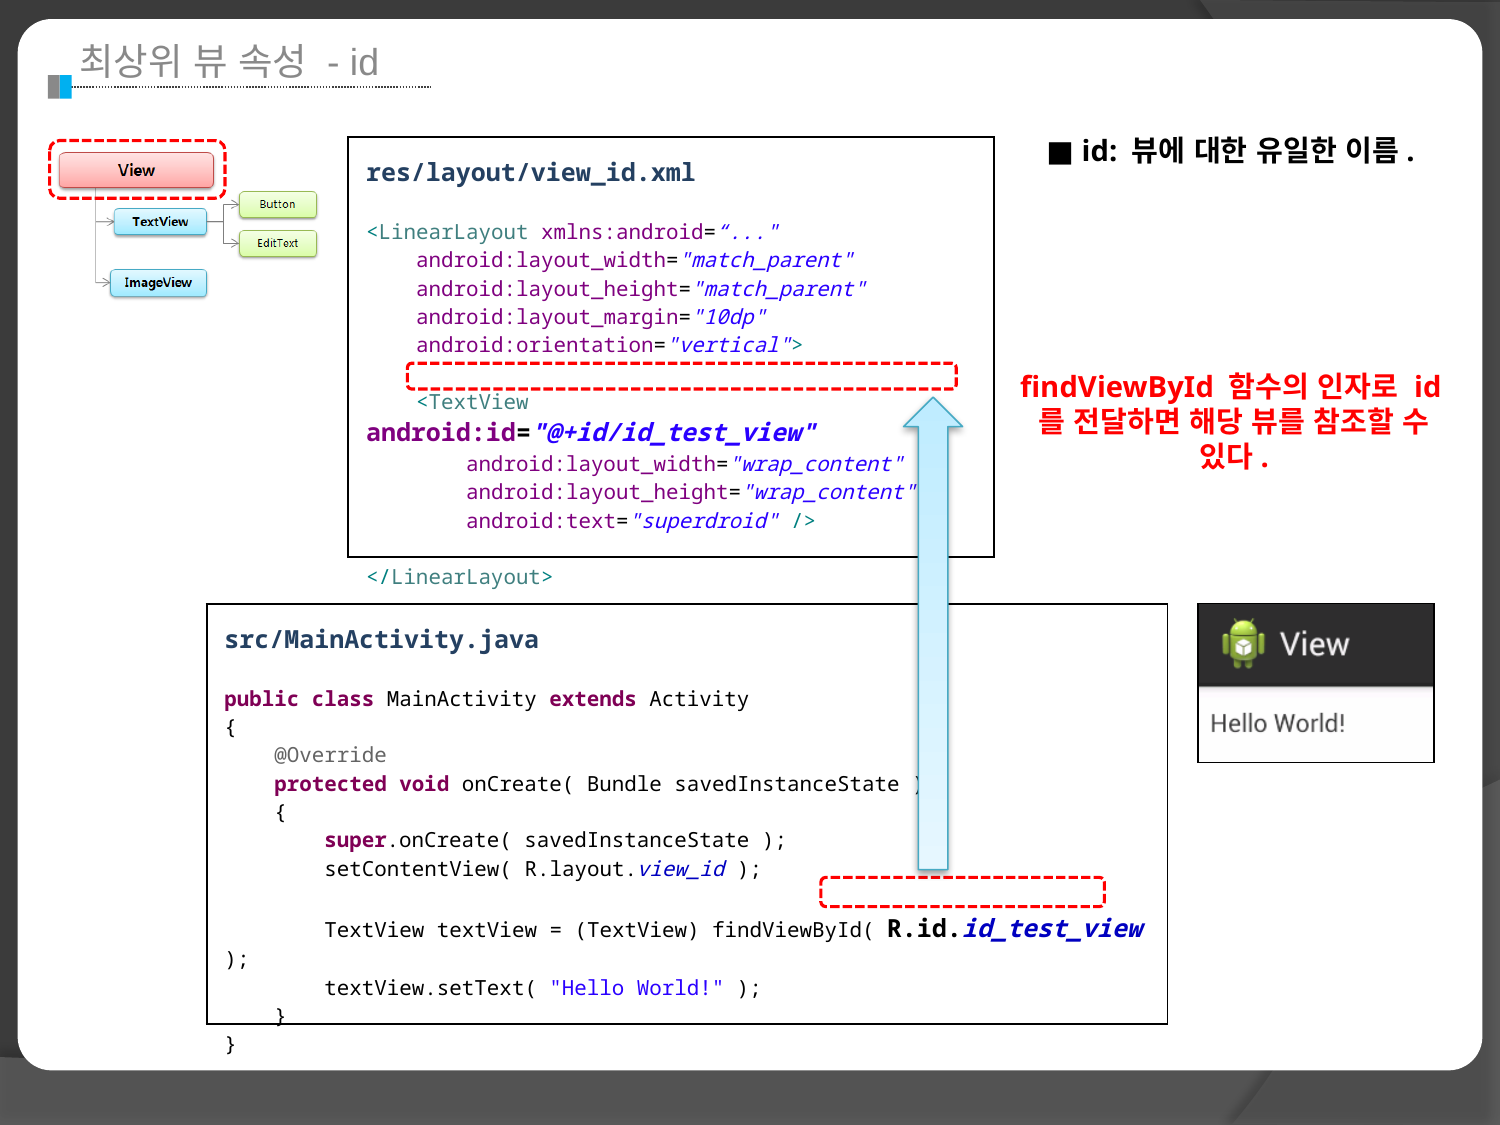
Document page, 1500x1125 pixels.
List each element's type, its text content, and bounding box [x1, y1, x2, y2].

table_header res/layout/view_id.xml <LinearLayout xmlns:android=“..." android:layout_width="match_parent" android:layout_height="match_parent" android:layout_margin="10dp" android:orientation="vertical"> <TextView android:id="@+id/id_test_view" android:layout_width="wrap_content" android:layout_height="wrap_content" android:text="superdroid" /> </LinearLayout> [349, 138, 993, 556]
text_box [819, 875, 1106, 909]
picture [1198, 603, 1434, 763]
text_box [405, 361, 958, 391]
table_header src/MainActivity.java public class MainActivity extends Activity { @Override protected void onCreate( Bundle savedInstanceState ) { super.onCreate( savedInstanceState ); setContentView( R.layout.view_id ); TextView textView = (TextView) findViewById( R.id.id_test_view ); textView.setText( "Hello World!" ); } } [208, 605, 1167, 1023]
text_box [903, 397, 963, 870]
text_box findViewById 함수의 인자로 id를 전달하면 해당 뷰를 참조할 수 있다. [998, 361, 1471, 481]
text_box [47, 74, 432, 99]
text_box ■ id: 뷰에 대한 유일한 이름. [998, 125, 1471, 176]
picture [52, 148, 322, 303]
text_box 최상위 뷰 속성 - id [64, 30, 916, 91]
